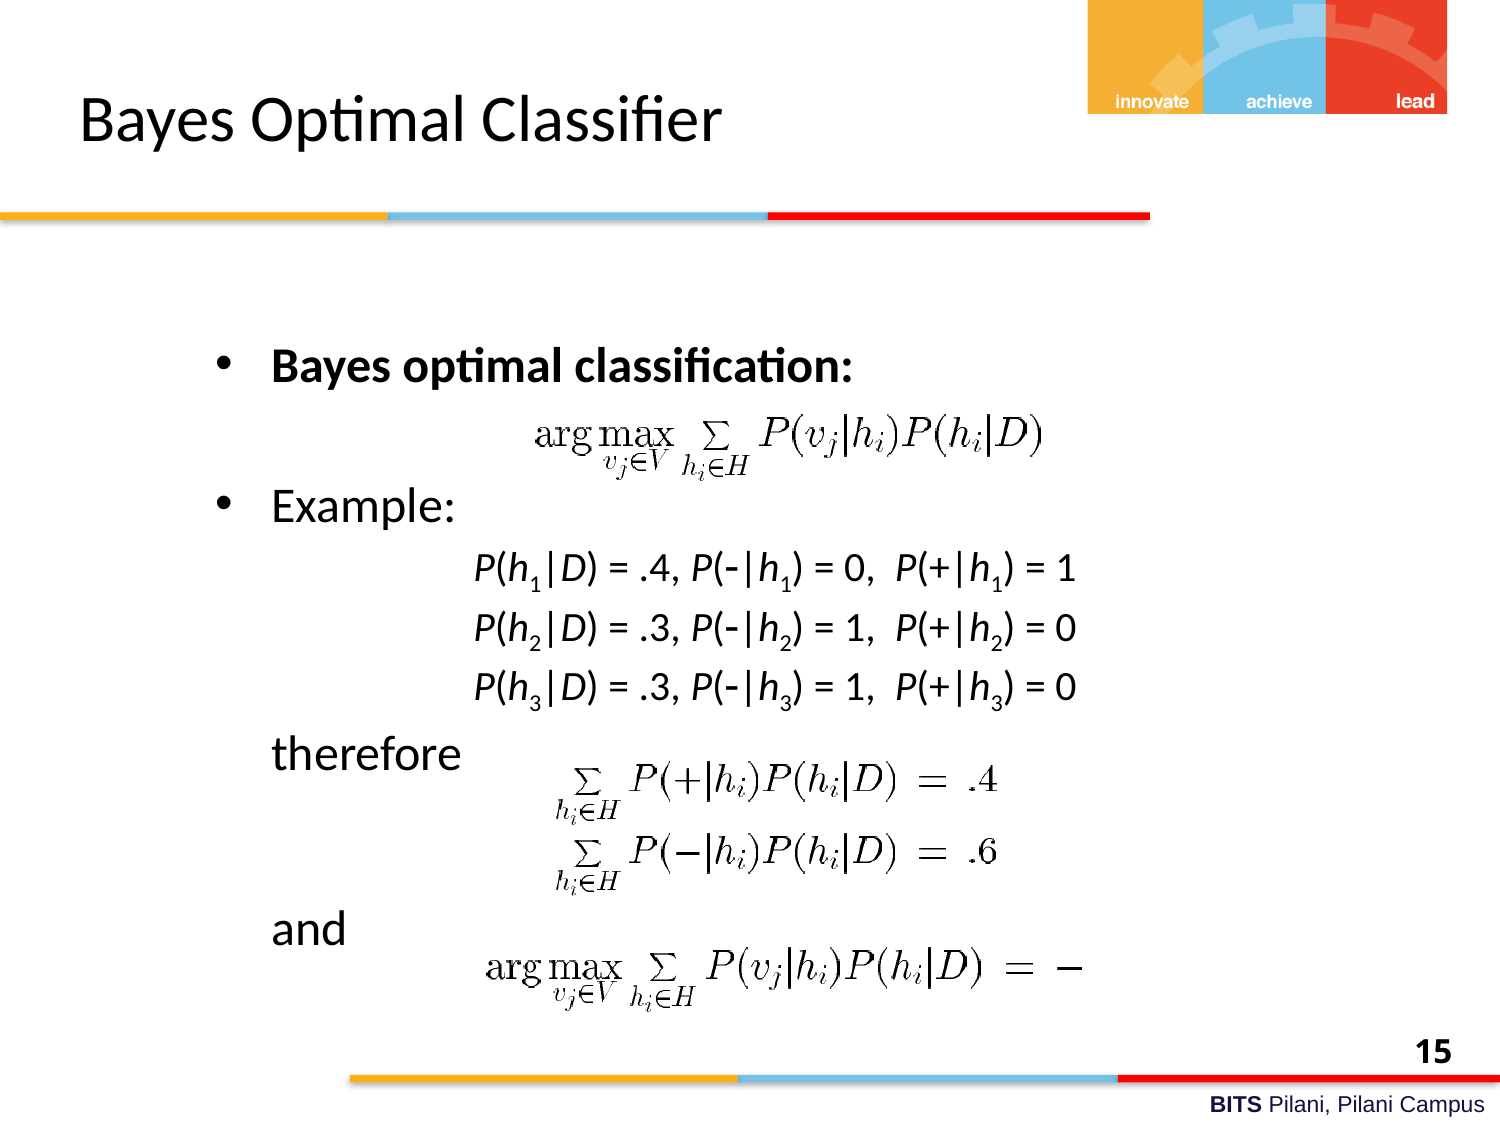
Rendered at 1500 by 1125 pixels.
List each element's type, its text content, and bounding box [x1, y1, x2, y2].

slide_number 15 [1399, 1023, 1500, 1072]
list Bayes optimal classification: Example: P(h1|D) = .4, P(|h1) = 0, P(+|h1) = 1 P(h2|D) = .3, P(|h2) = 1, P(+|h2) = 0 P(h3|D) = .3, P(|h3) = 1, P(+|h3) = 0 therefore and [200, 324, 1350, 1000]
picture [524, 404, 1057, 488]
picture [1087, 0, 1448, 114]
picture [543, 756, 1013, 913]
picture [474, 937, 1096, 1023]
title Bayes Optimal Classifier [64, 45, 1069, 185]
